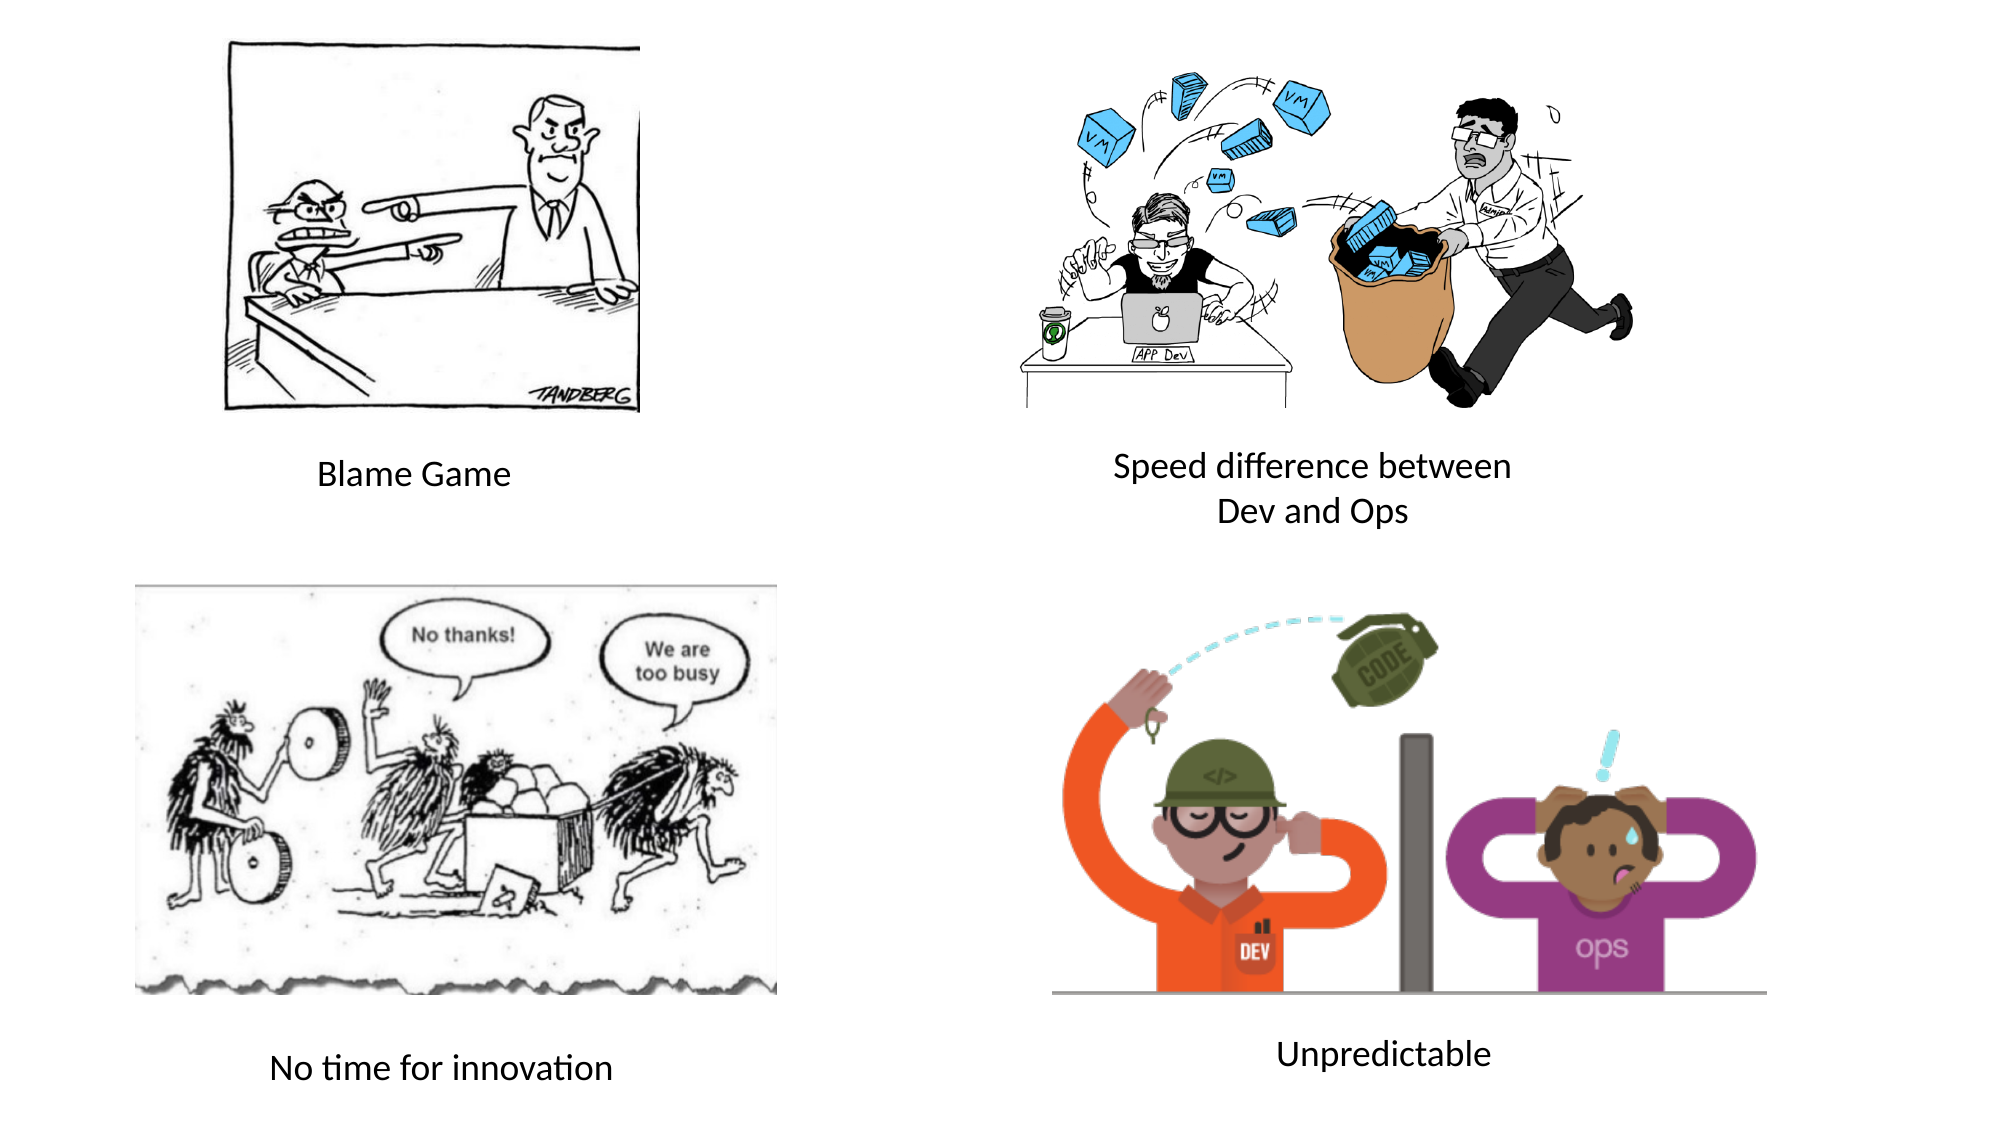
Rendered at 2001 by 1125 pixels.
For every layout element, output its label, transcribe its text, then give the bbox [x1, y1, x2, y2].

picture [1052, 602, 1767, 995]
text_box Blame Game [302, 441, 766, 502]
text_box Speed difference between Dev and Ops [1081, 434, 1545, 539]
picture [134, 574, 777, 995]
picture [222, 38, 640, 413]
picture [1015, 64, 1645, 408]
text_box Unpredictable [1261, 1021, 1725, 1081]
text_box No time for innovation [254, 1035, 718, 1096]
